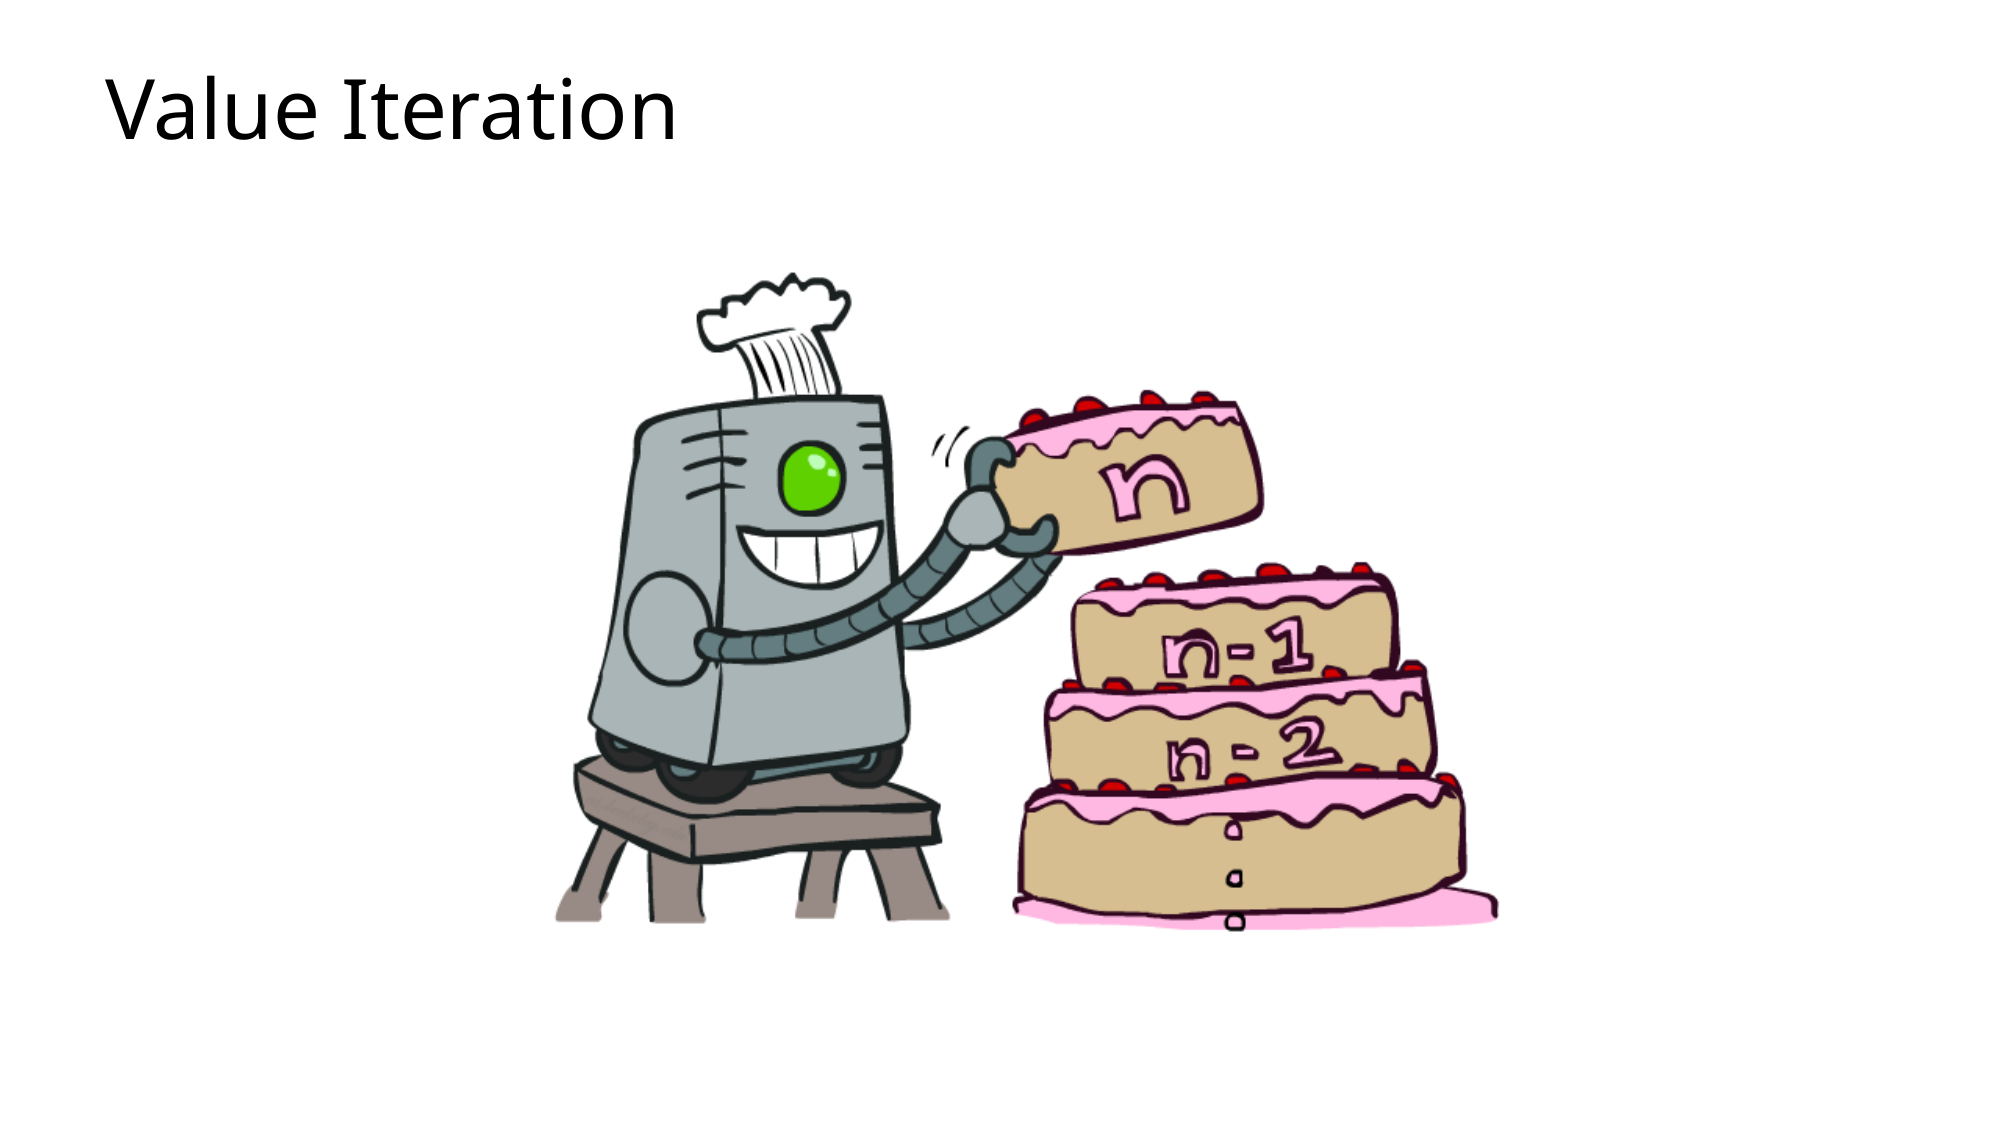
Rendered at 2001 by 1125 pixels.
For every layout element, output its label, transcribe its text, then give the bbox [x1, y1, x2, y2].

title Value Iteration [90, 60, 1816, 164]
picture [524, 262, 1521, 952]
